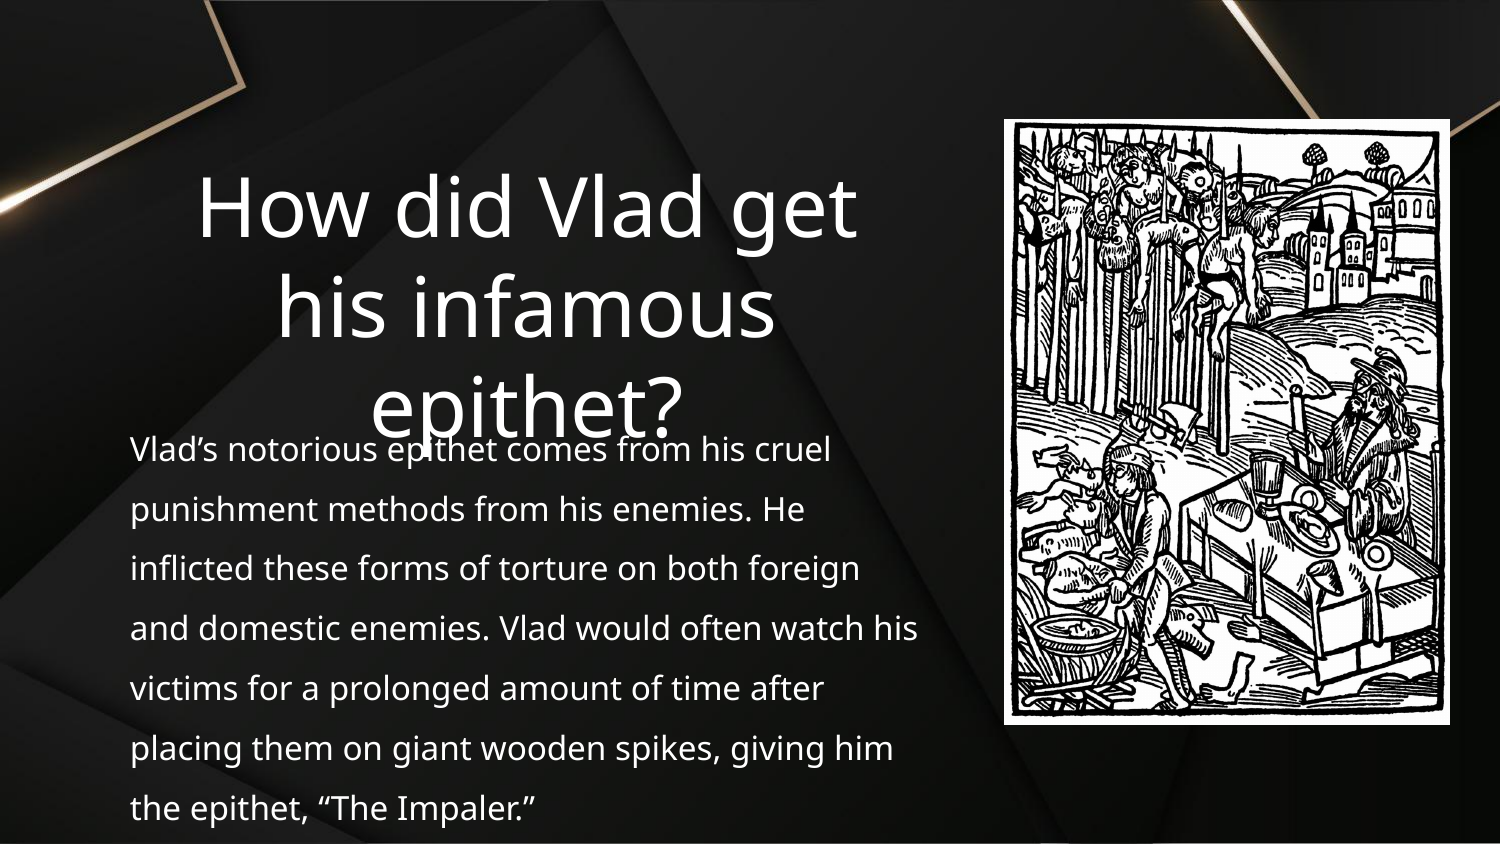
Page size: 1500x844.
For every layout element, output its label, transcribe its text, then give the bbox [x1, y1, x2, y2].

picture [0, 0, 1500, 844]
subtitle Vlad’s notorious epithet comes from his cruel punishment methods from his enemies. He inflicted these forms of torture on both foreign and domestic enemies. Vlad would often watch his victims for a prolonged amount of time after placing them on giant wooden spikes, giving him the epithet, “The Impaler.” [114, 392, 939, 759]
title How did Vlad get his infamous epithet? [114, 139, 939, 339]
